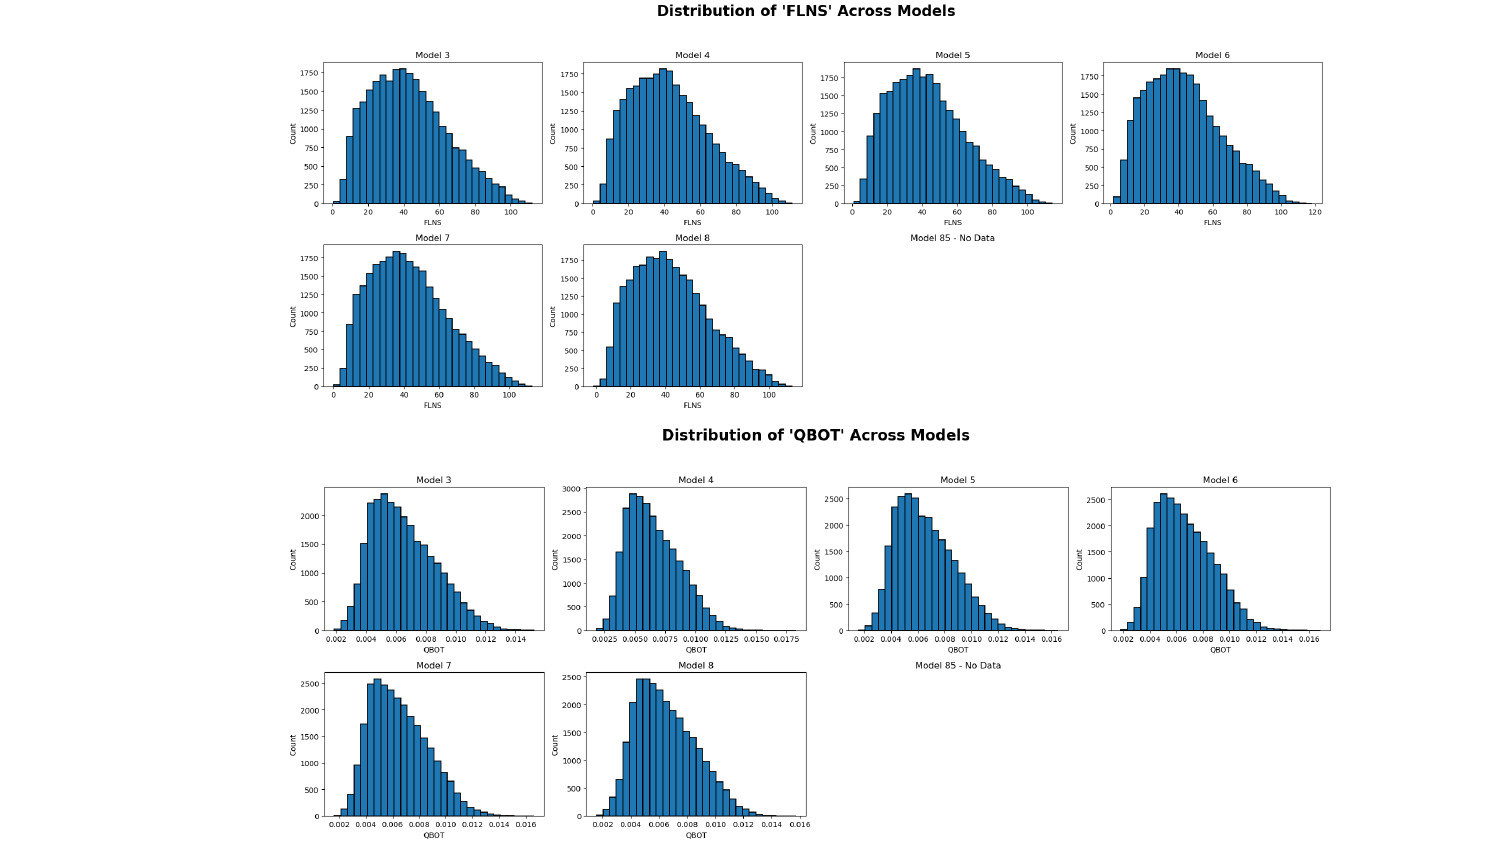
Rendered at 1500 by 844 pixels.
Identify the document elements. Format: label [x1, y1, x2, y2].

picture [284, 0, 1327, 414]
picture [284, 422, 1335, 844]
